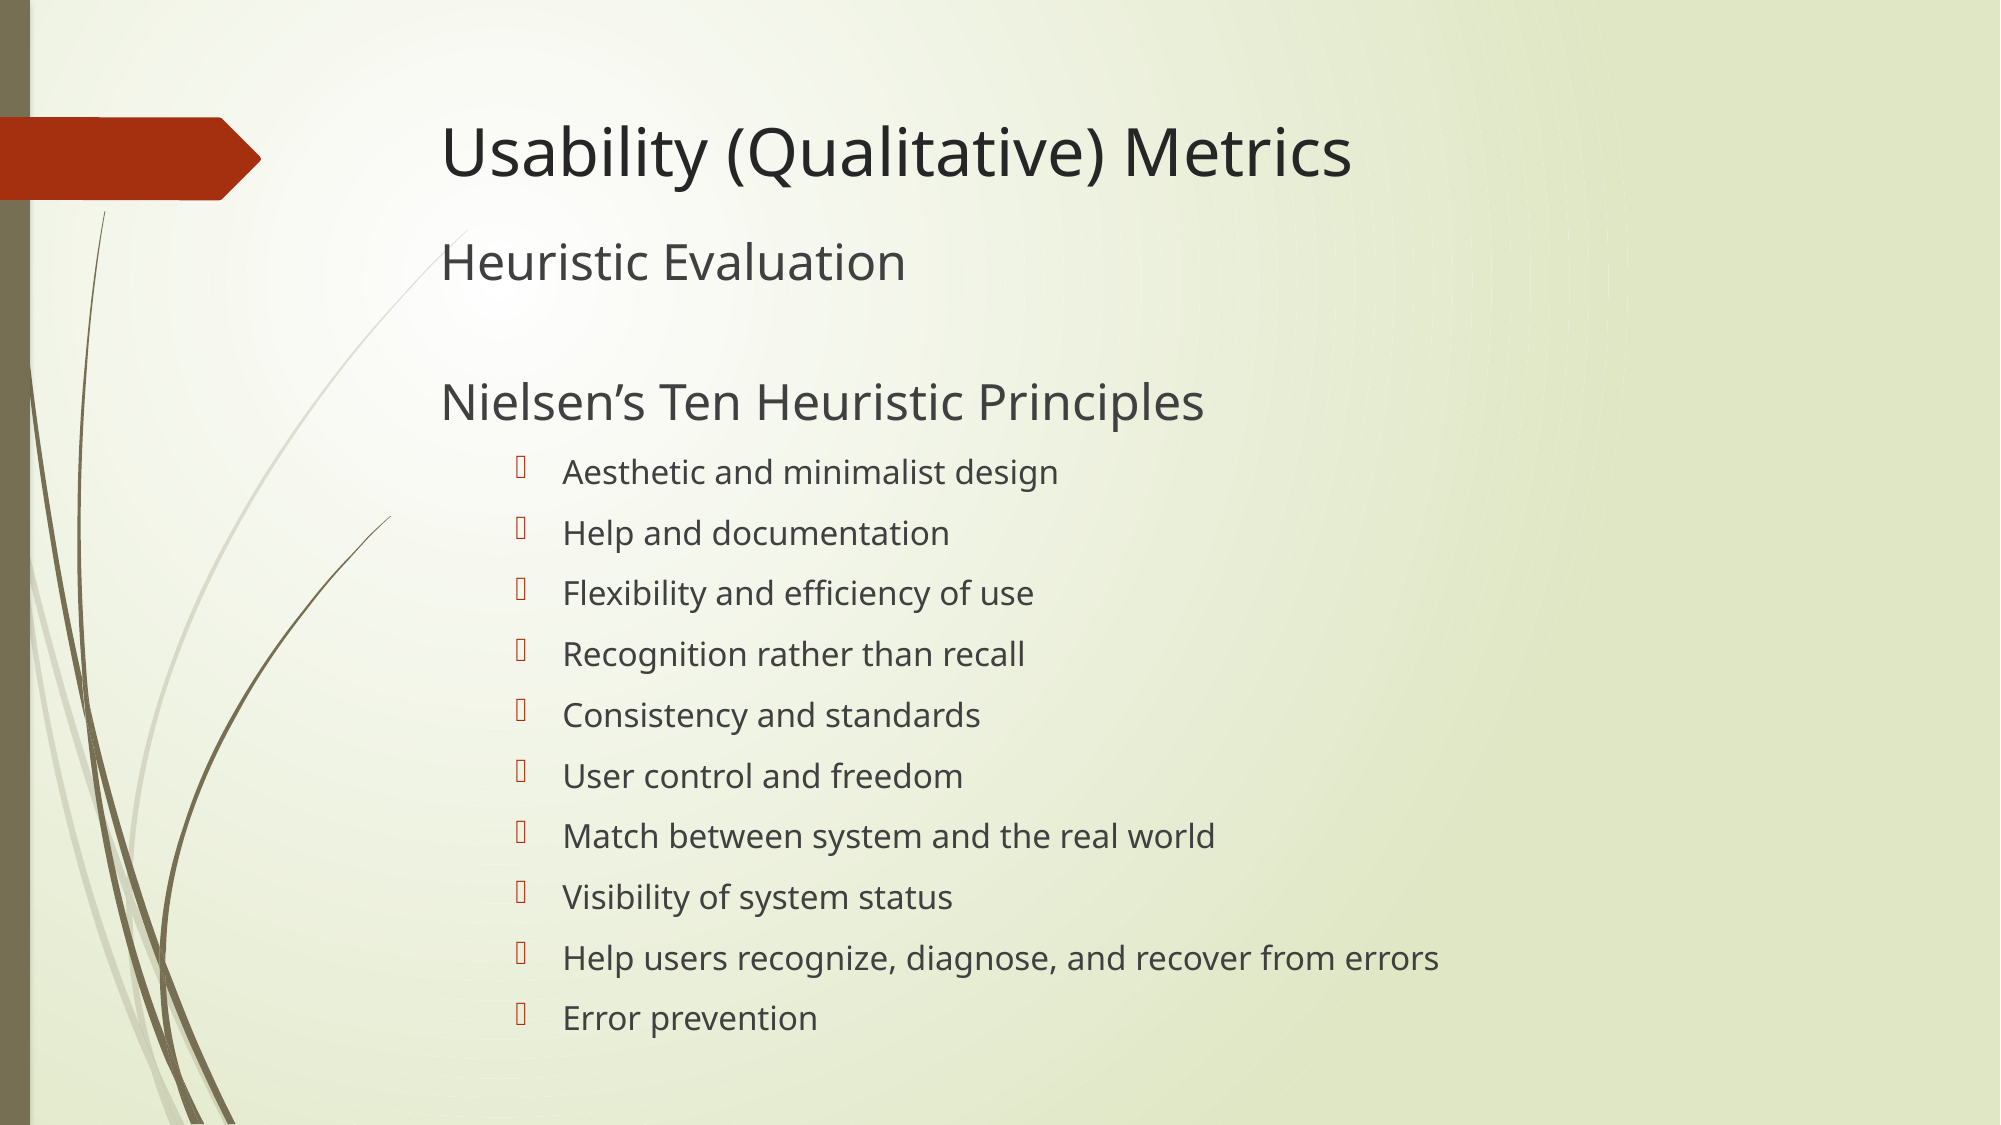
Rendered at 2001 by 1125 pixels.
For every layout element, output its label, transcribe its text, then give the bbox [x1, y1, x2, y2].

list Heuristic Evaluation Nielsen’s Ten Heuristic Principles Aesthetic and minimalist design Help and documentation Flexibility and efficiency of use Recognition rather than recall Consistency and standards User control and freedom Match between system and the real world Visibility of system status Help users recognize, diagnose, and recover from errors Error prevention [425, 222, 1888, 1093]
title Usability (Qualitative) Metrics [425, 102, 1888, 222]
